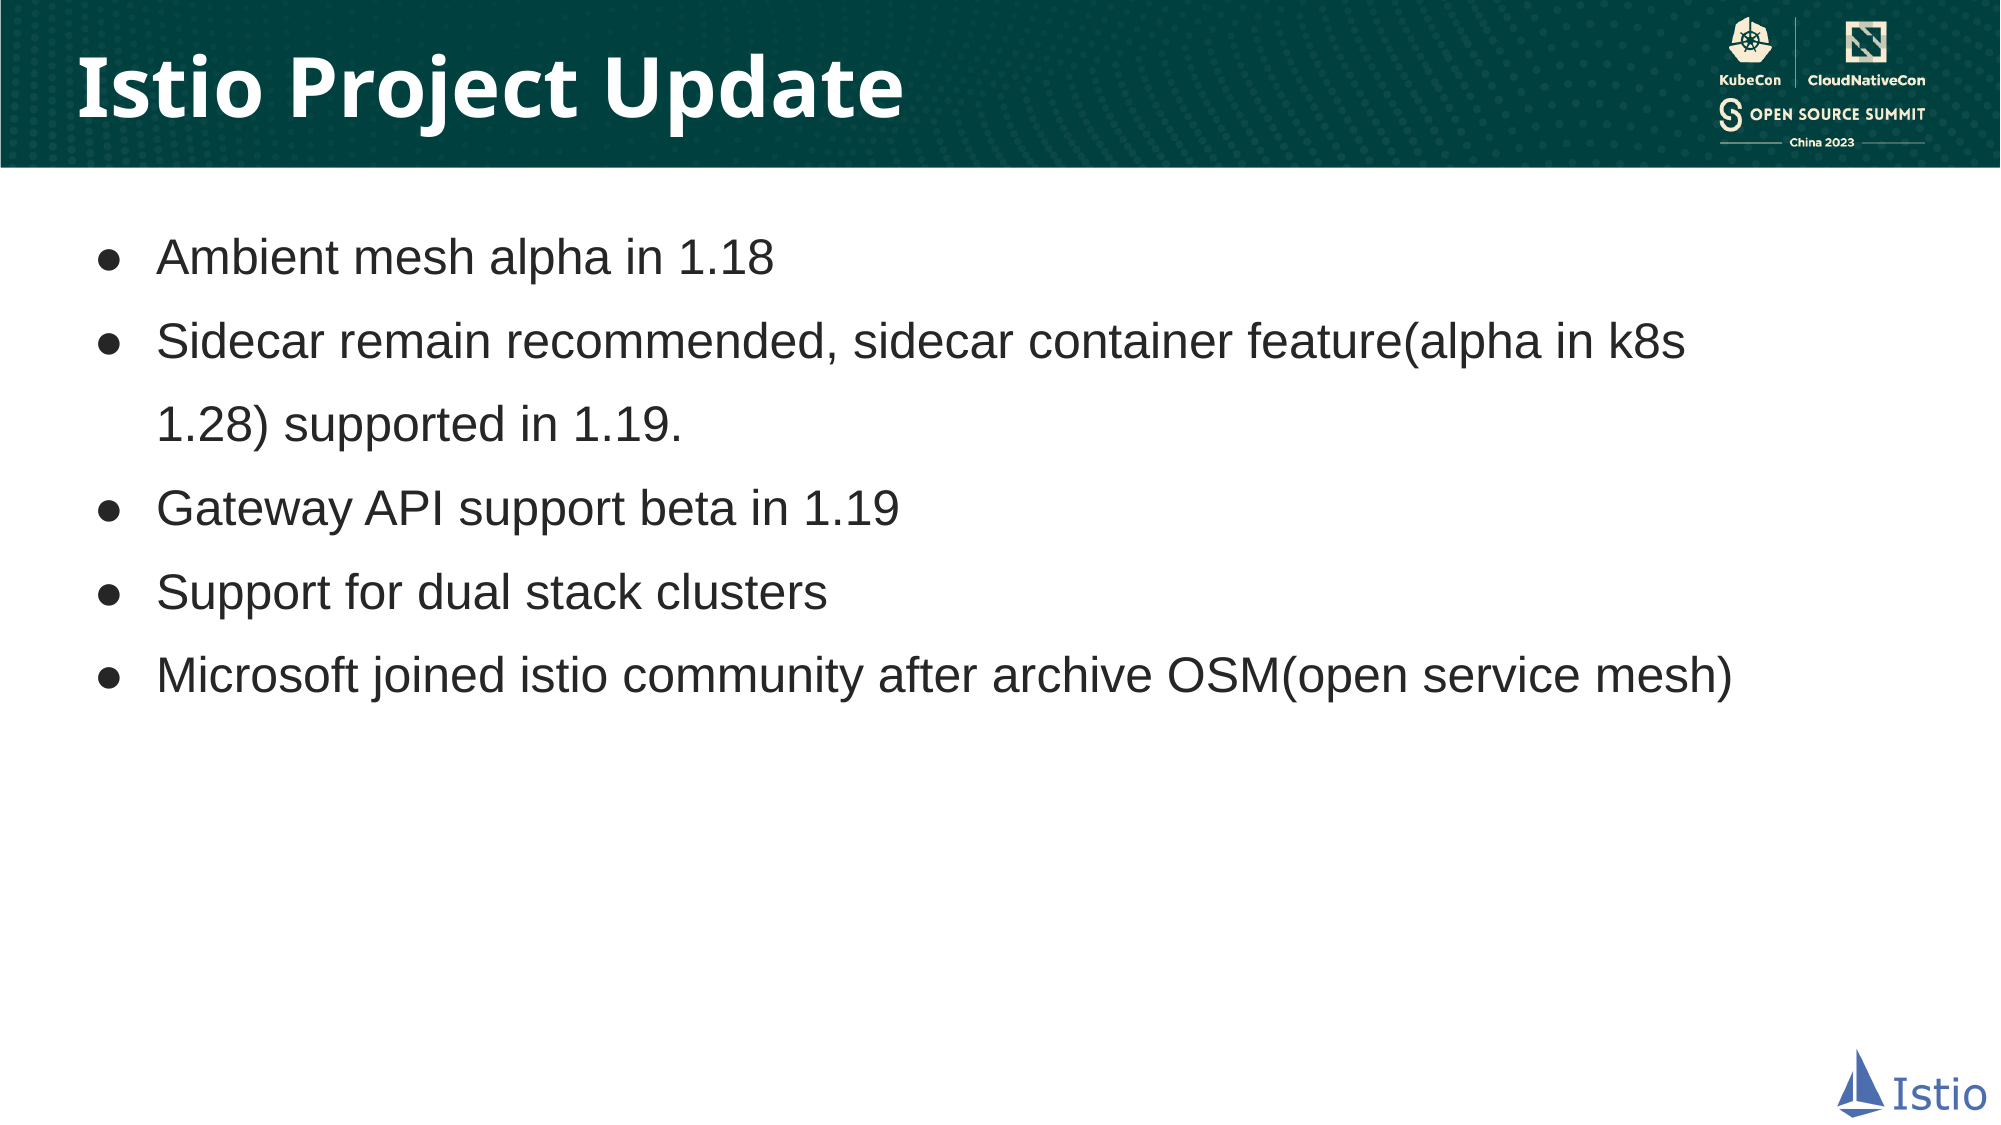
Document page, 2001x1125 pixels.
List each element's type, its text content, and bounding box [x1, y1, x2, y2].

picture [0, 0, 2000, 1125]
text_box Istio Project Update [62, 0, 1788, 196]
text_box Ambient mesh alpha in 1.18 Sidecar remain recommended, sidecar container feature(alpha in k8s 1.28) supported in 1.19. Gateway API support beta in 1.19 Support for dual stack clusters Microsoft joined istio community after archive OSM(open service mesh) [66, 153, 1792, 965]
